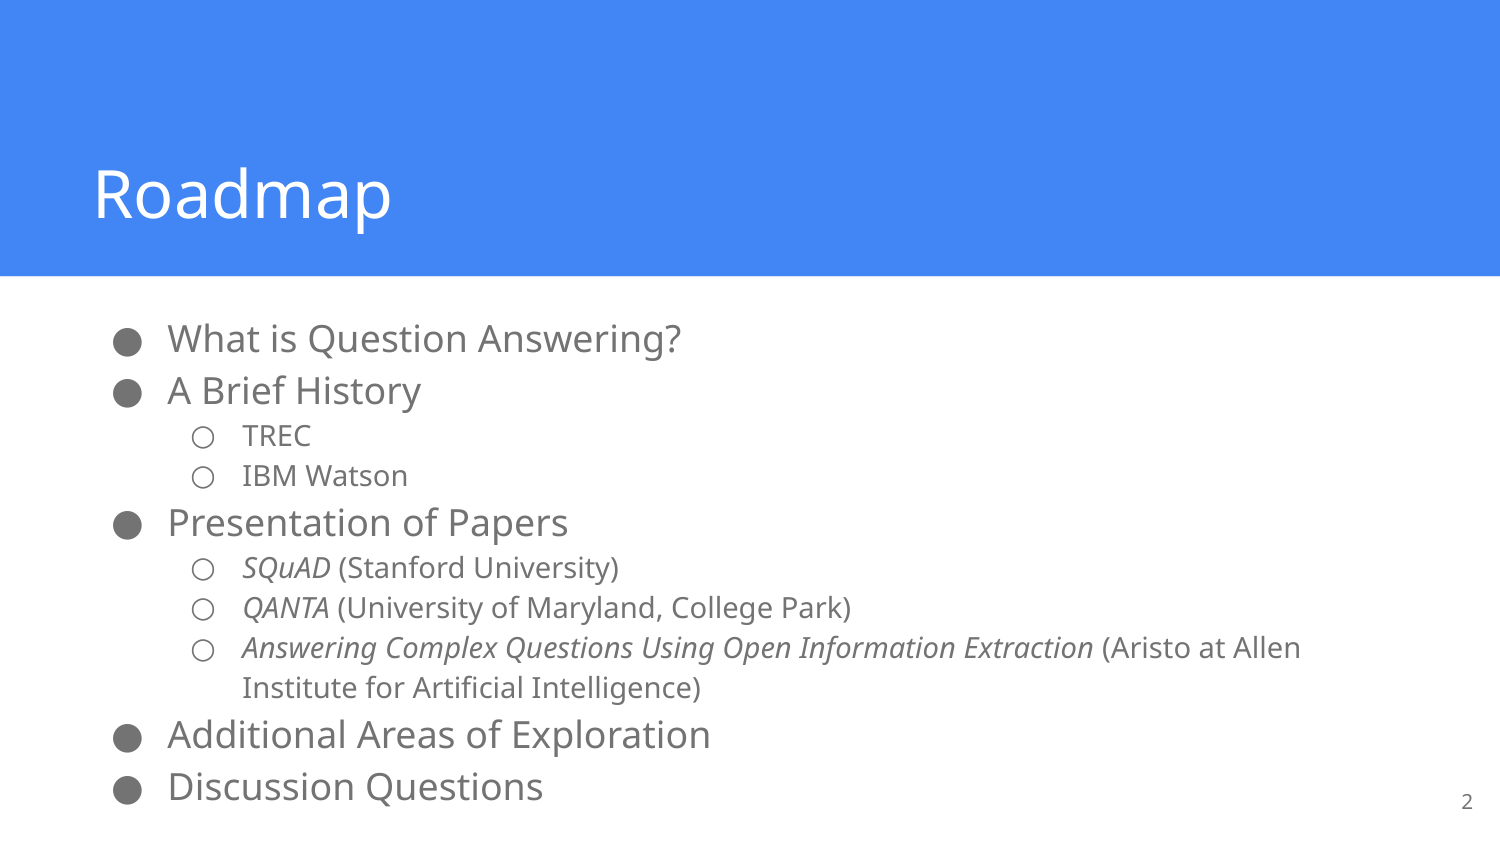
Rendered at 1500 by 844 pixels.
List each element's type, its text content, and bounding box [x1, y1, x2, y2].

title Roadmap [77, 121, 1427, 248]
list What is Question Answering? A Brief History TREC IBM Watson Presentation of Papers SQuAD (Stanford University) QANTA (University of Maryland, College Park) Answering Complex Questions Using Open Information Extraction (Aristo at Allen Institute for Artificial Intelligence) Additional Areas of Exploration Discussion Questions [77, 293, 1427, 735]
slide_number ‹#› [1398, 770, 1489, 835]
